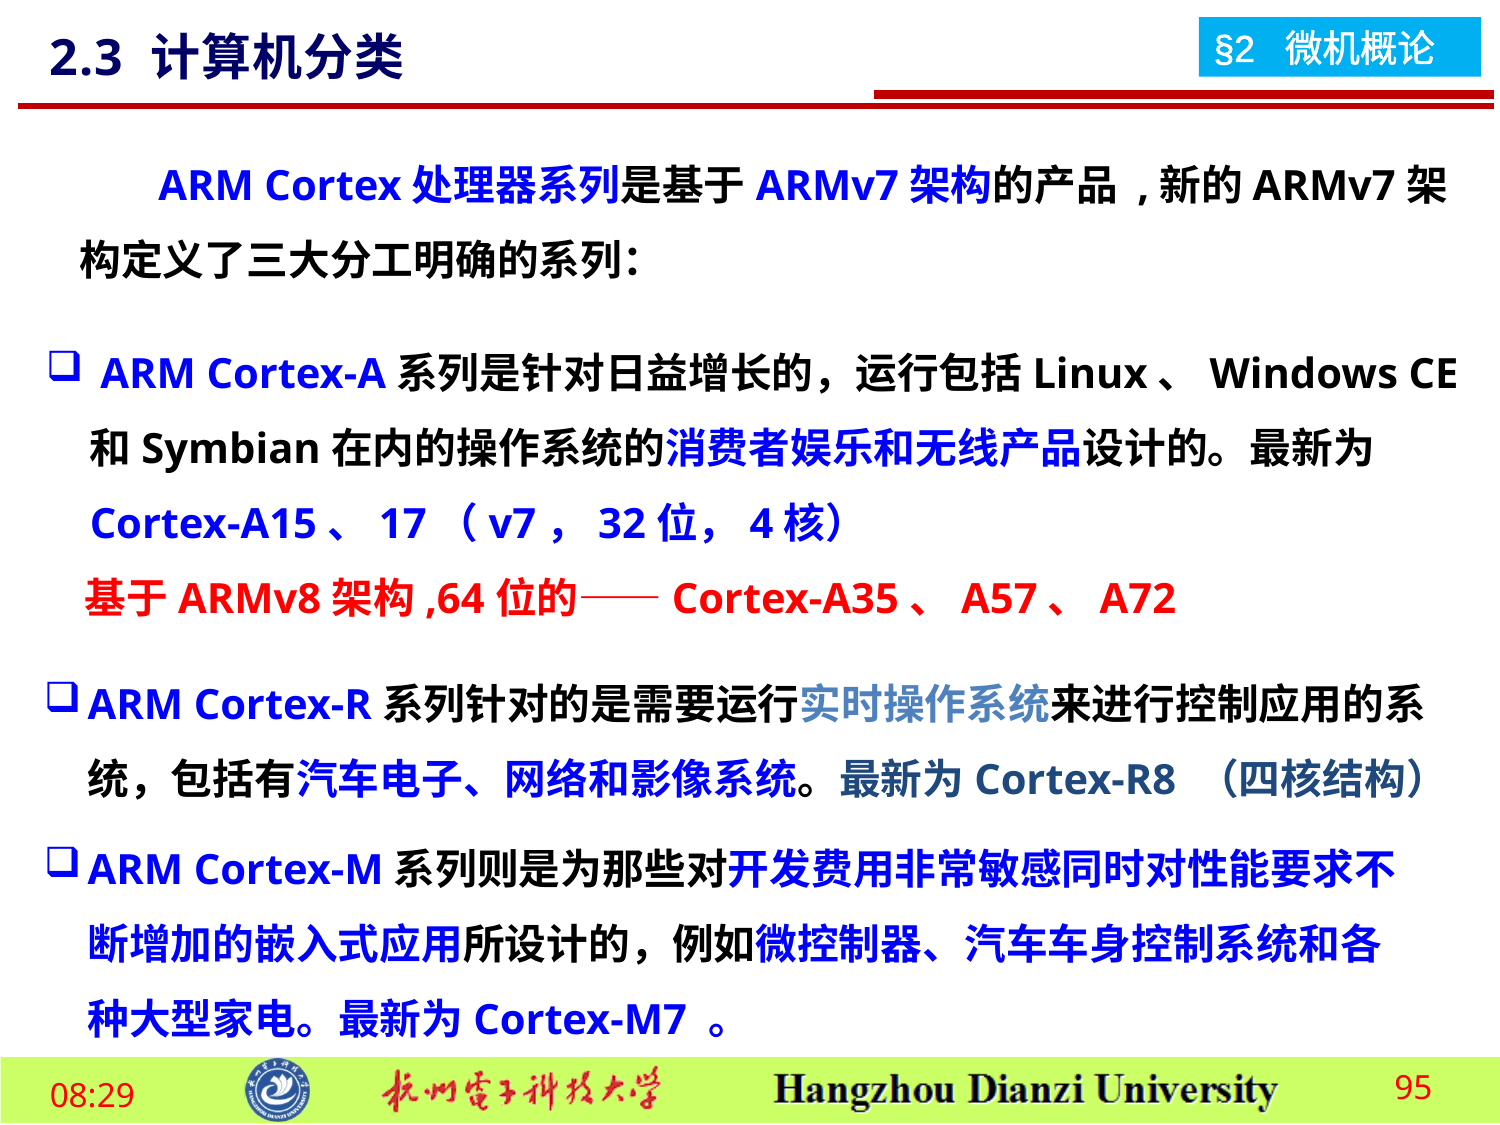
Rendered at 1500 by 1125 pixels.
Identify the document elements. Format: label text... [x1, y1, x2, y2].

picture [0, 1057, 1500, 1125]
text_box ARM Cortex-A系列是针对日益增长的，运行包括Linux、Windows CE和Symbian在内的操作系统的消费者娱乐和无线产品设计的。最新为Cortex-A15、17（v7，32位，4核） 基于ARMv8架构,64位的——Cortex-A35、A57、A72 [31, 314, 1500, 629]
text_box 2.3 计算机分类 [35, 17, 996, 93]
text_box ARM Cortex处理器系列是基于ARMv7架构的产品 ,新的ARMv7架构定义了三大分工明确的系列： [64, 126, 1471, 292]
text_box ARM Cortex-M系列则是为那些对开发费用非常敏感同时对性能要求不断增加的嵌入式应用所设计的，例如微控制器、汽车车身控制系统和各种大型家电。最新为Cortex-M7 。 [29, 810, 1436, 1051]
text_box ARM Cortex-R系列针对的是需要运行实时操作系统来进行控制应用的系统，包括有汽车电子、网络和影像系统。最新为Cortex-R8 （四核结构） [29, 645, 1471, 810]
